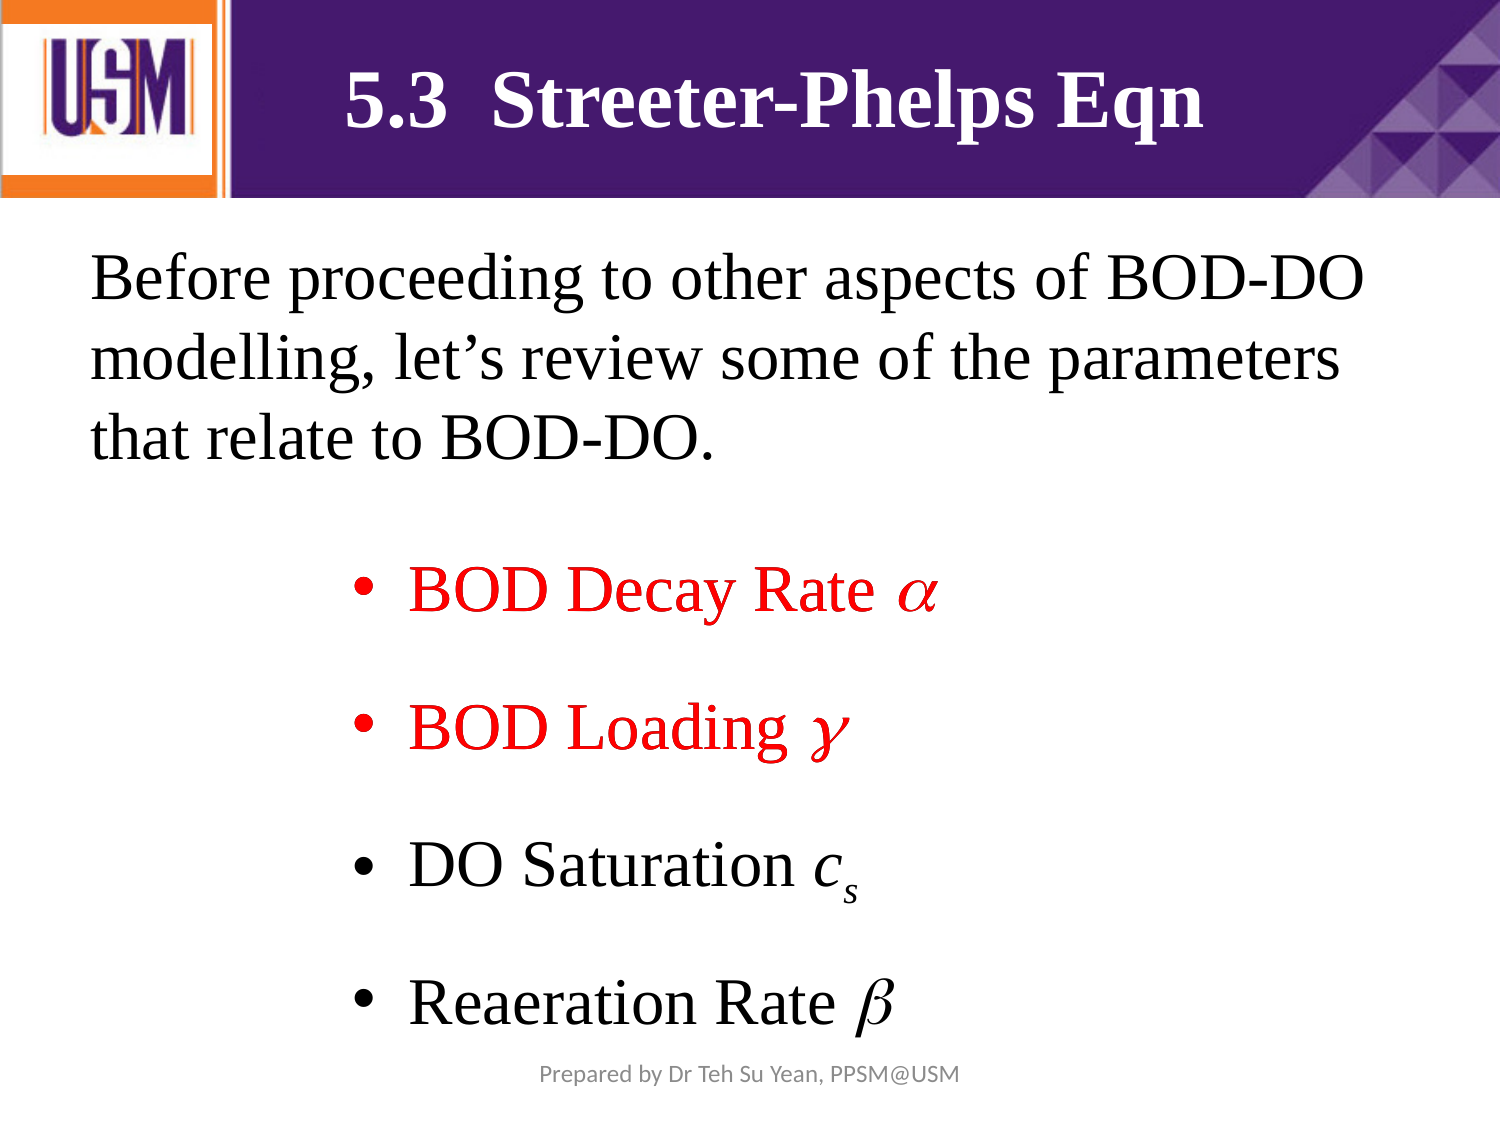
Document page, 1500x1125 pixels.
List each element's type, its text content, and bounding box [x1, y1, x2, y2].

text_box BOD Decay Rate  [337, 537, 1150, 650]
list Before proceeding to other aspects of BOD-DO modelling, let’s review some of the parameters that relate to BOD-DO. [75, 224, 1425, 438]
picture [0, 0, 1500, 198]
text_box Reaeration Rate  [337, 950, 1150, 1063]
text_box DO Saturation cs [337, 812, 1150, 925]
footer Prepared by Dr Teh Su Yean, PPSM@USM [512, 1042, 988, 1103]
text_box BOD Loading  [337, 675, 1150, 788]
